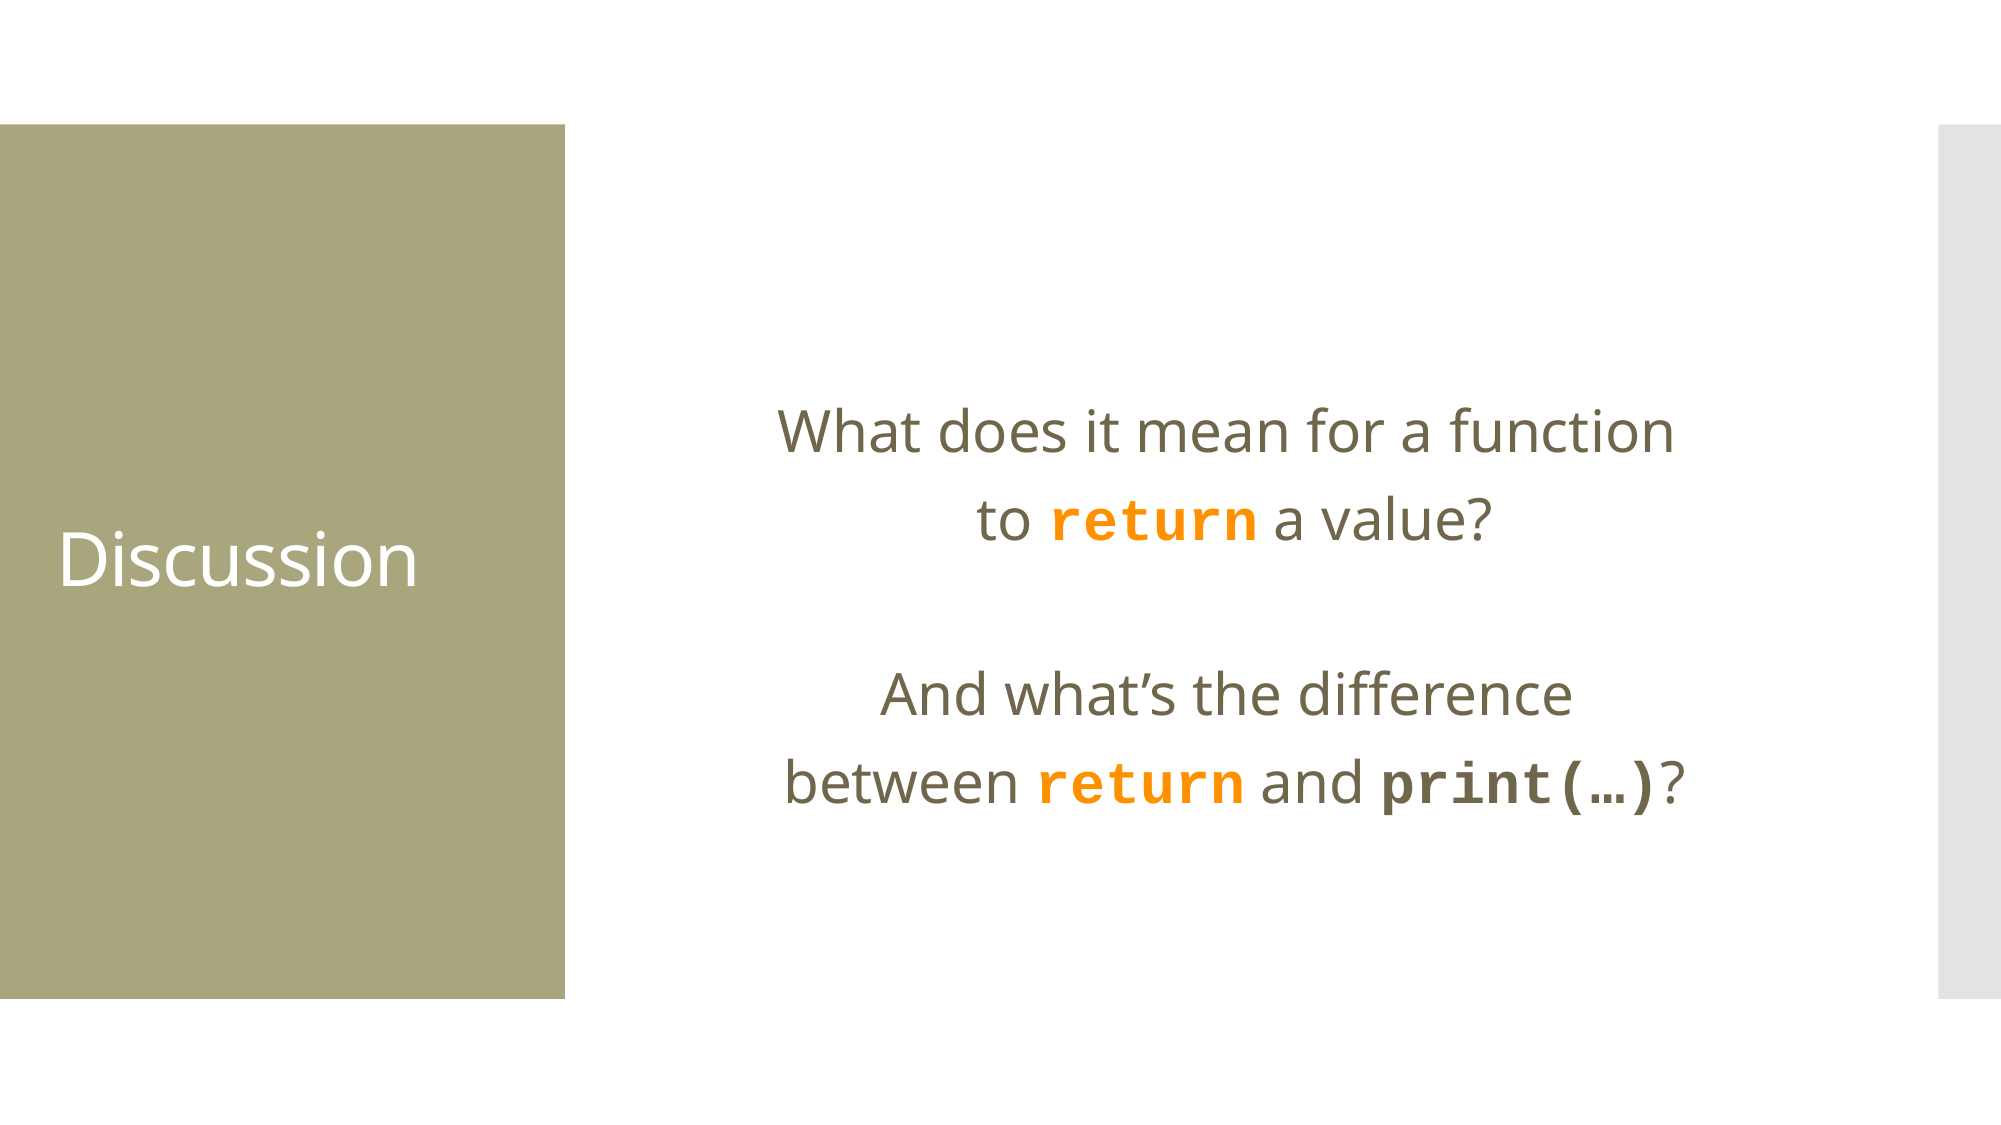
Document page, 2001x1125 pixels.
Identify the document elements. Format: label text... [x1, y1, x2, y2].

title Discussion [41, 184, 525, 940]
list What does it mean for a function to return a value? And what’s the difference between return and print(…)? [634, 141, 1835, 982]
